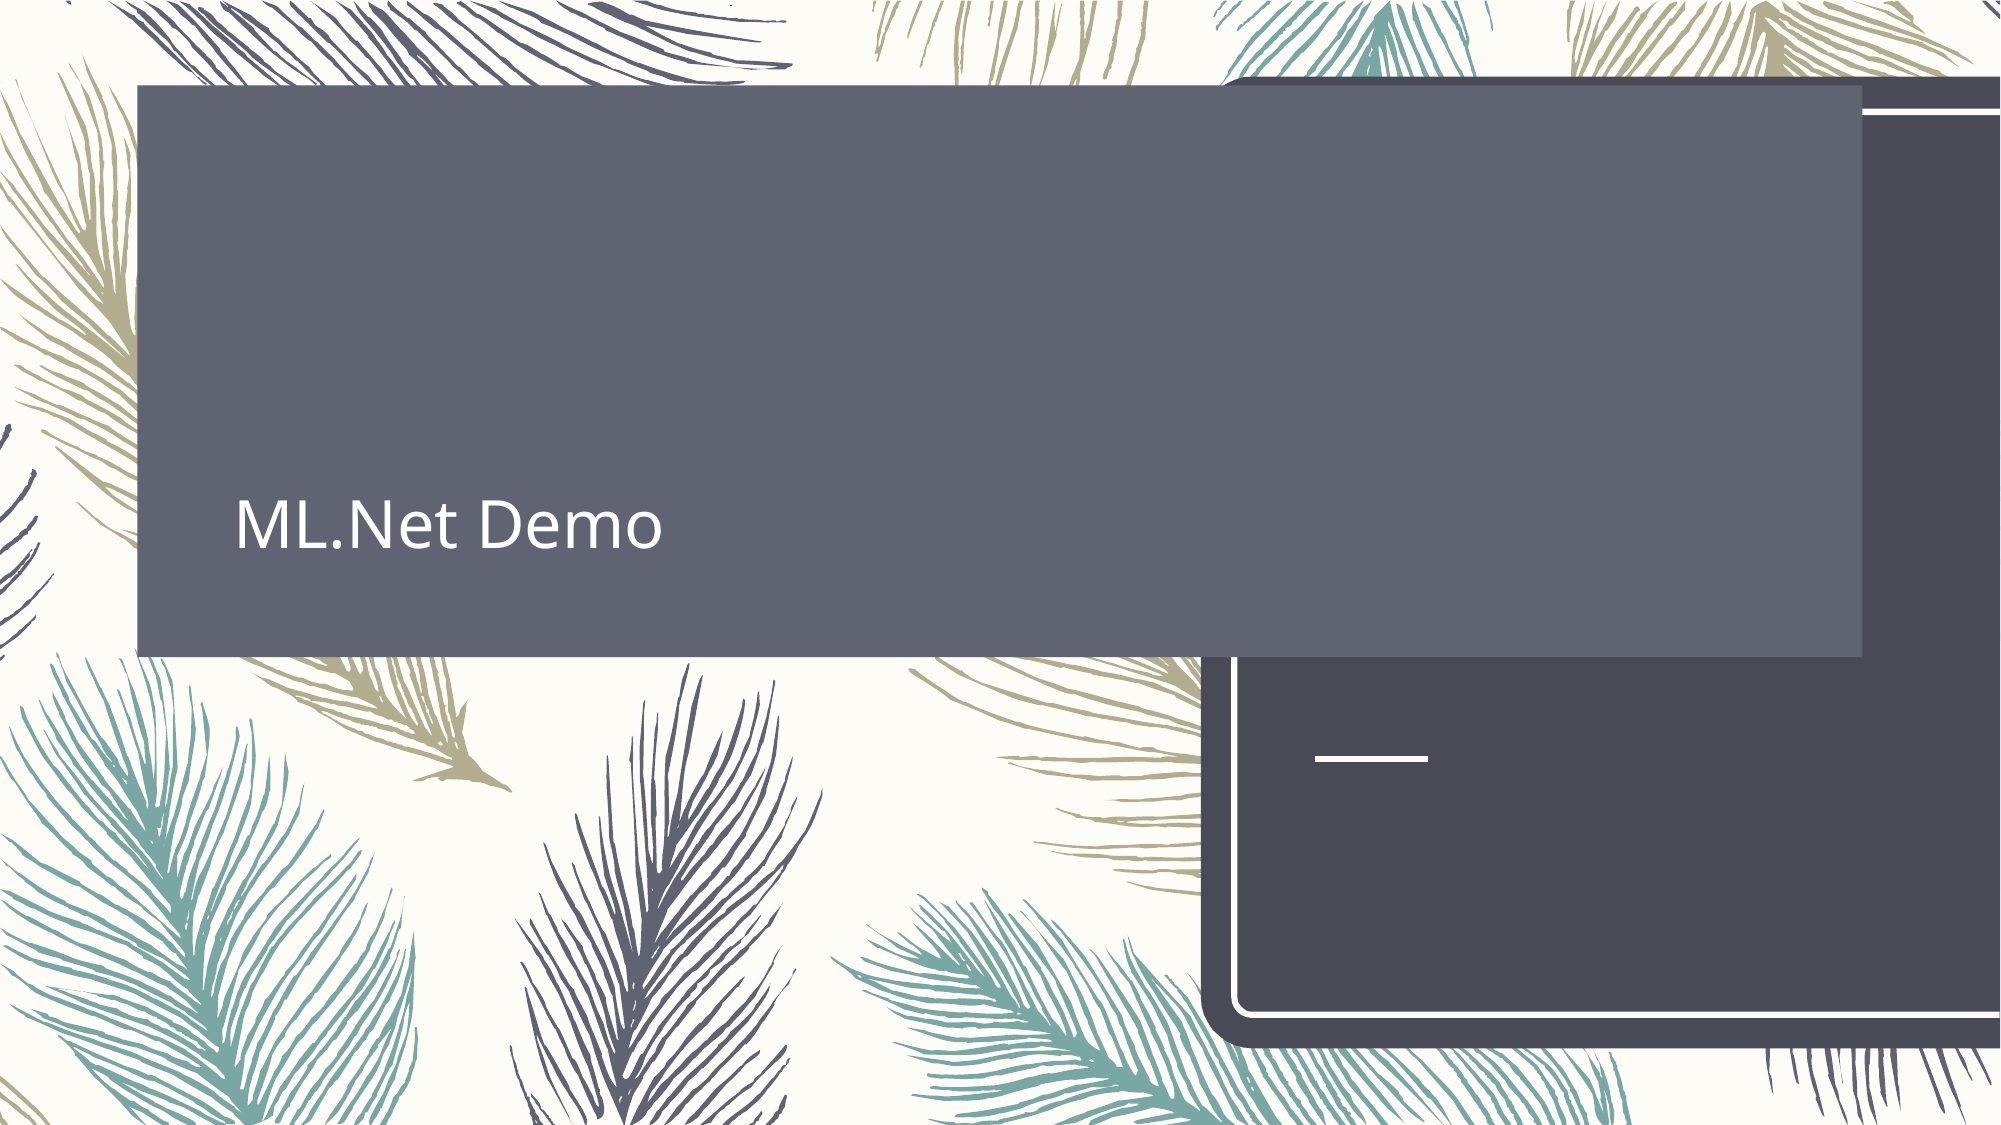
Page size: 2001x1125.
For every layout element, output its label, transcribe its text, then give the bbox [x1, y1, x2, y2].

title ML.Net Demo [218, 157, 1782, 570]
text_box [136, 84, 1863, 658]
